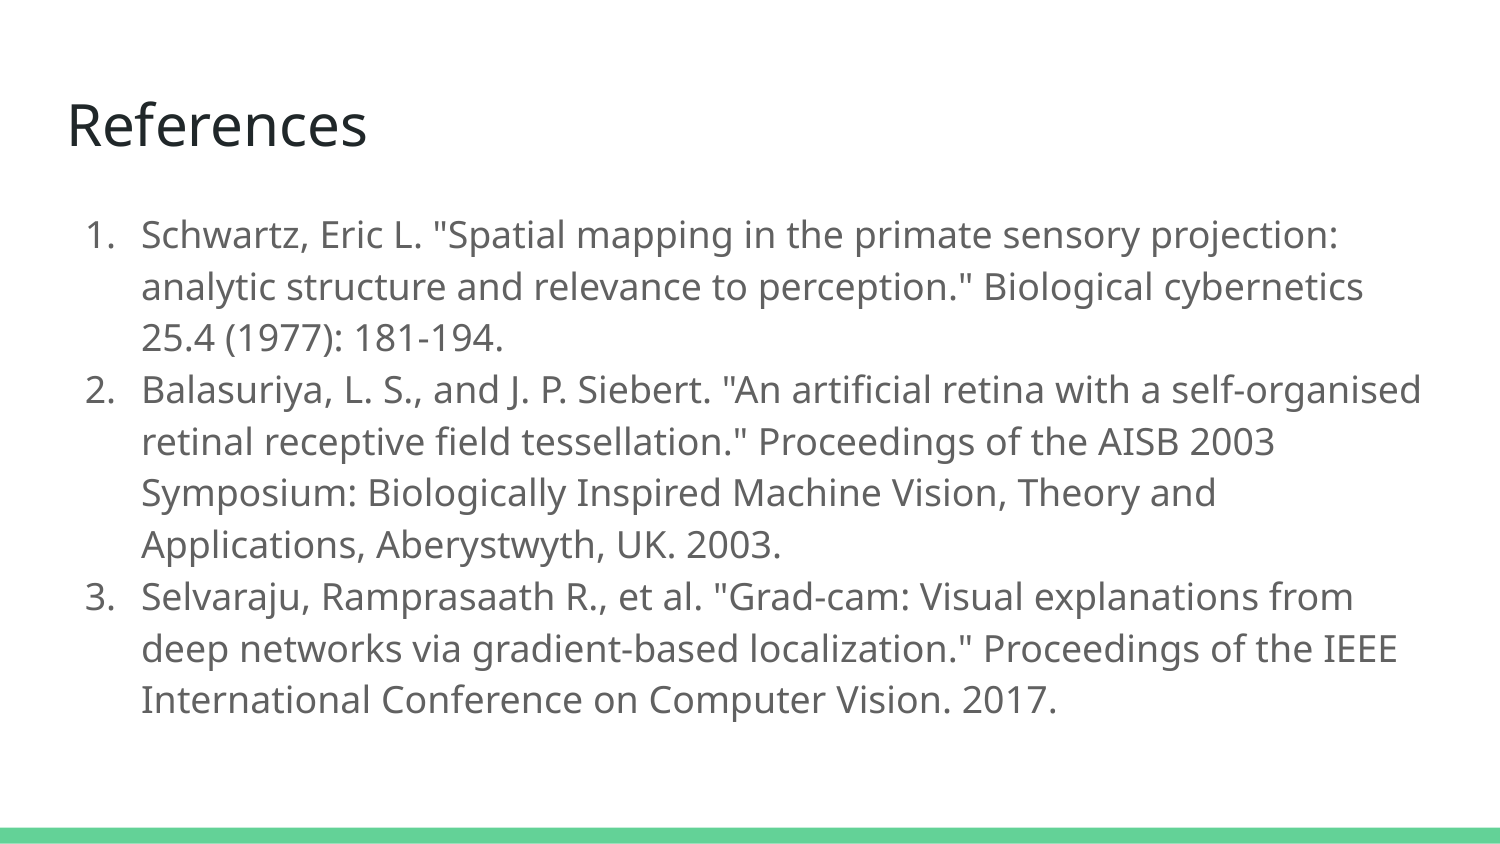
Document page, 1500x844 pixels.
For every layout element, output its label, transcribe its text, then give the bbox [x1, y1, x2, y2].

title References [51, 72, 1449, 167]
list Schwartz, Eric L. "Spatial mapping in the primate sensory projection: analytic structure and relevance to perception." Biological cybernetics 25.4 (1977): 181-194. Balasuriya, L. S., and J. P. Siebert. "An artificial retina with a self-organised retinal receptive field tessellation." Proceedings of the AISB 2003 Symposium: Biologically Inspired Machine Vision, Theory and Applications, Aberystwyth, UK. 2003. Selvaraju, Ramprasaath R., et al. "Grad-cam: Visual explanations from deep networks via gradient-based localization." Proceedings of the IEEE International Conference on Computer Vision. 2017. [51, 189, 1449, 750]
